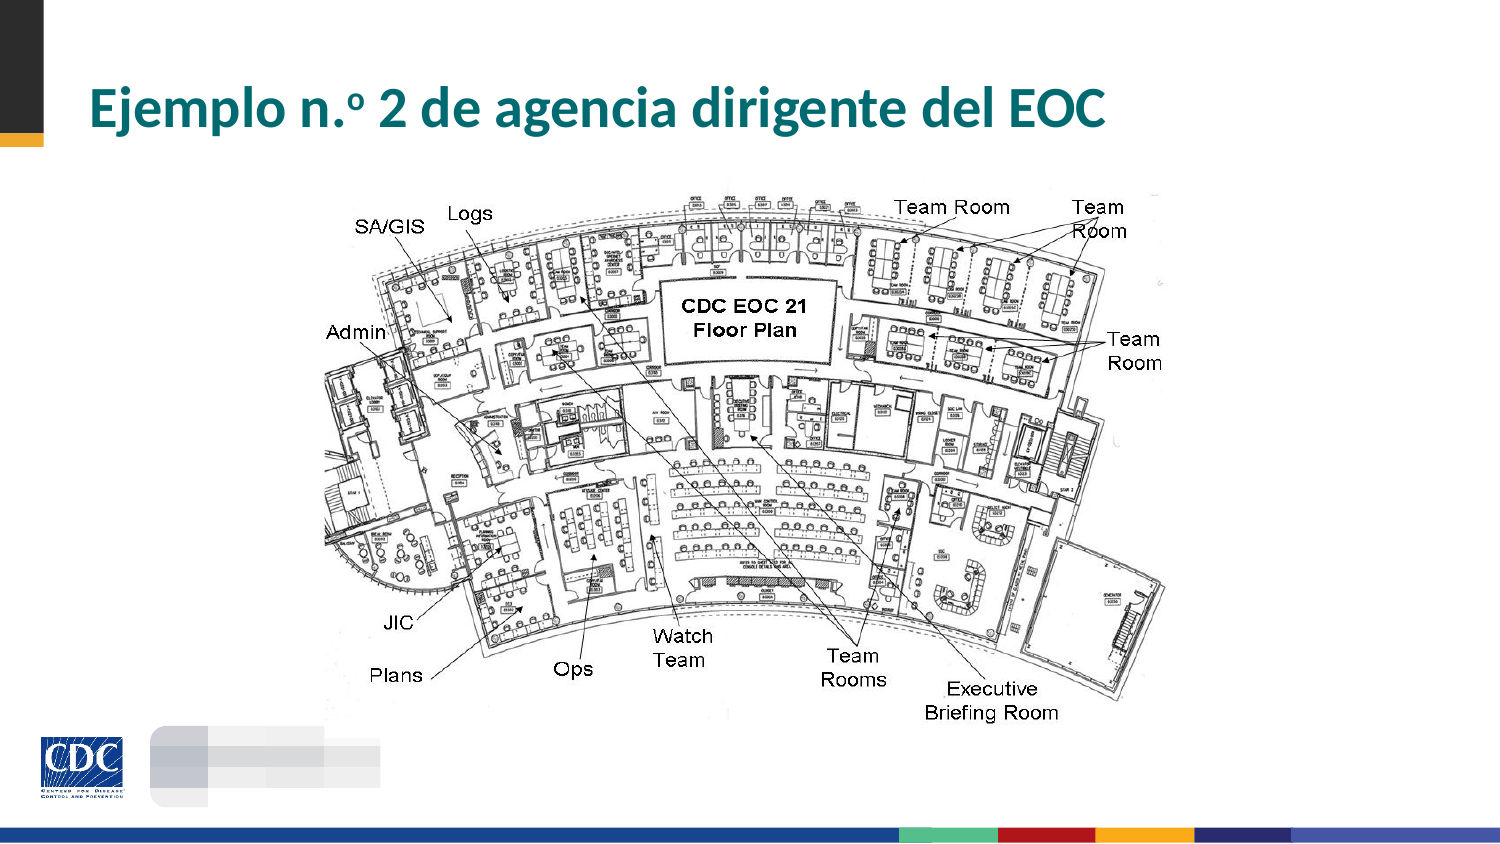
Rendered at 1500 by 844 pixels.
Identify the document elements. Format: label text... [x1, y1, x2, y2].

picture [41, 737, 125, 798]
picture [324, 177, 1176, 738]
title Ejemplo n.o 2 de agencia dirigente del EOC [75, 33, 1425, 147]
